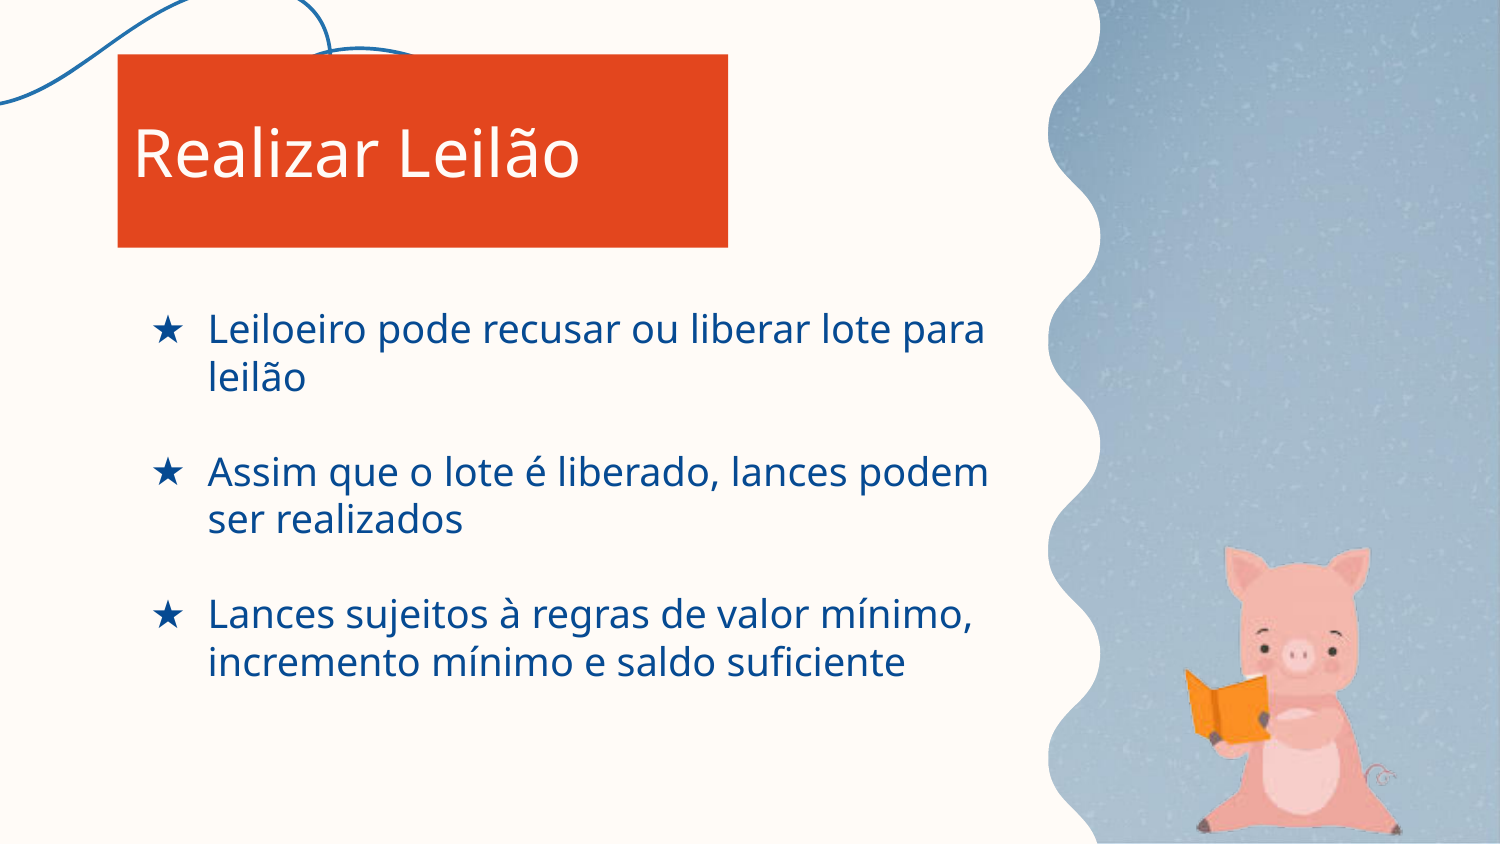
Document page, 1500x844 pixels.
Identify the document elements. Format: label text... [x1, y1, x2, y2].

picture [1048, 0, 1500, 844]
text_box [0, 0, 189, 106]
subtitle Leiloeiro pode recusar ou liberar lote para leilão Assim que o lote é liberado, lances podem ser realizados Lances sujeitos à regras de valor mínimo, incremento mínimo e saldo suficiente [117, 289, 1048, 844]
text_box [297, 0, 411, 54]
title Realizar Leilão [117, 54, 729, 248]
